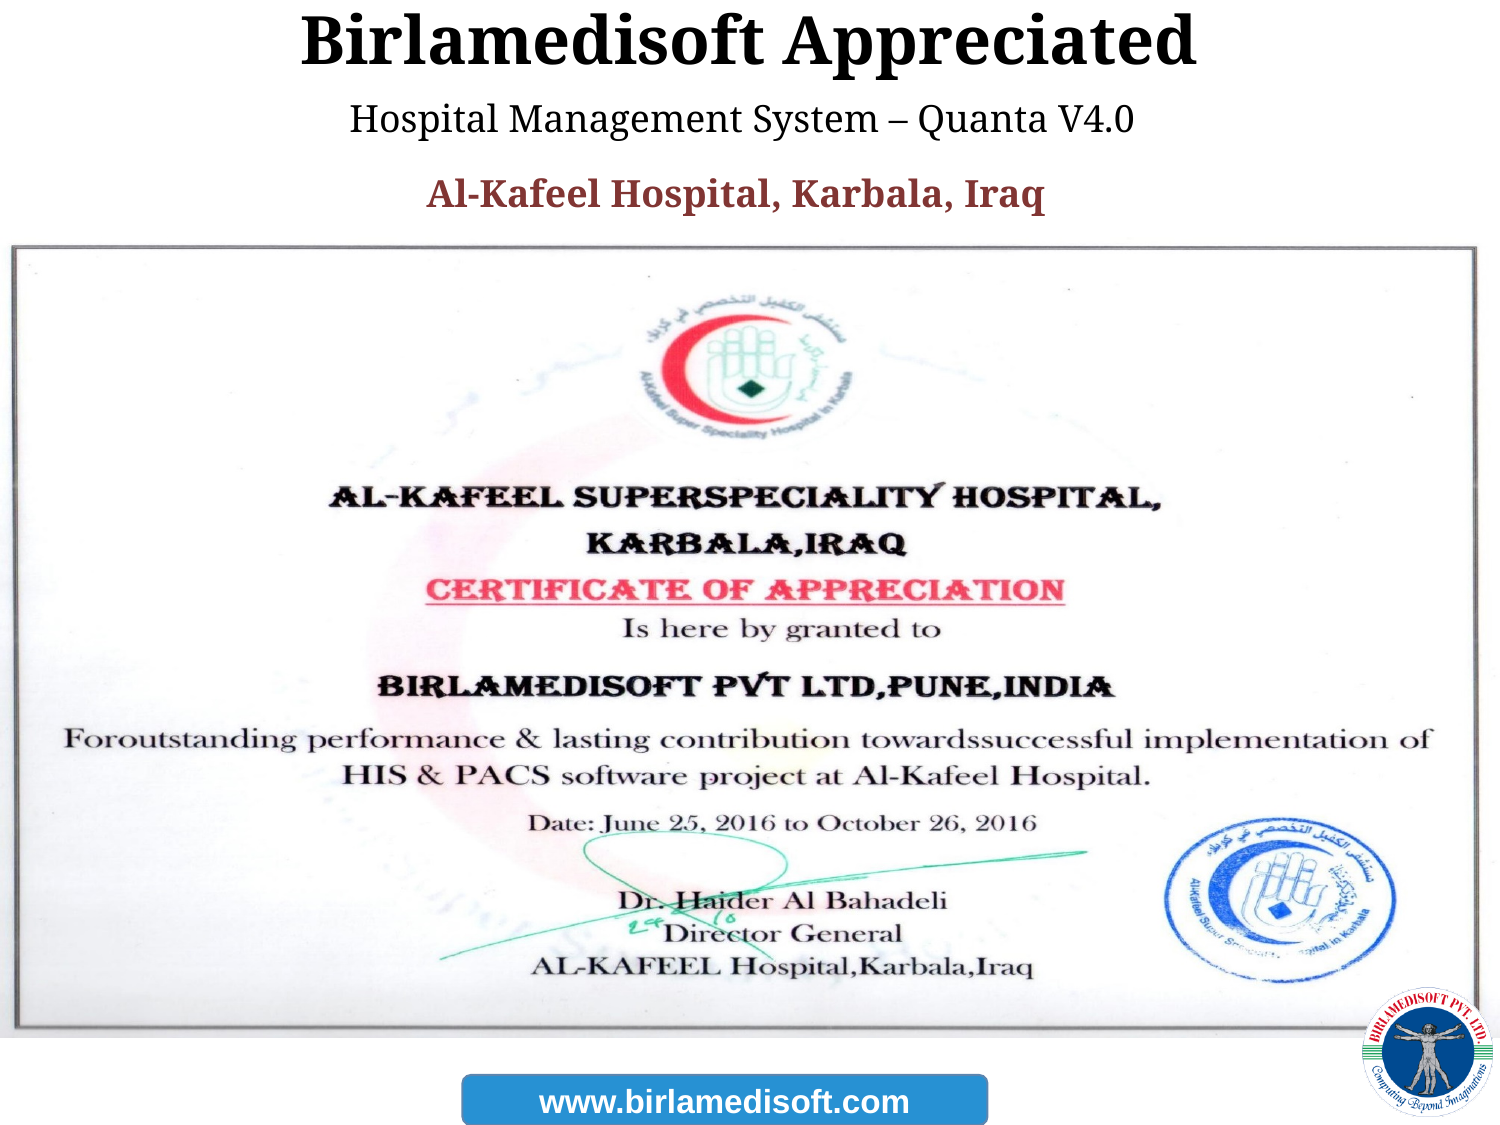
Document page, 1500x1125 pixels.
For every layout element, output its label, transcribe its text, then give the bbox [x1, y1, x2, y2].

text_box www.birlamedisoft.com [461, 1073, 989, 1125]
text_box Al-Kafeel Hospital, Karbala, Iraq [411, 162, 1061, 223]
title Birlamedisoft Appreciated [74, 0, 1426, 88]
text_box Hospital Management System – Quanta V4.0 [334, 87, 1151, 148]
picture [0, 237, 1500, 1117]
